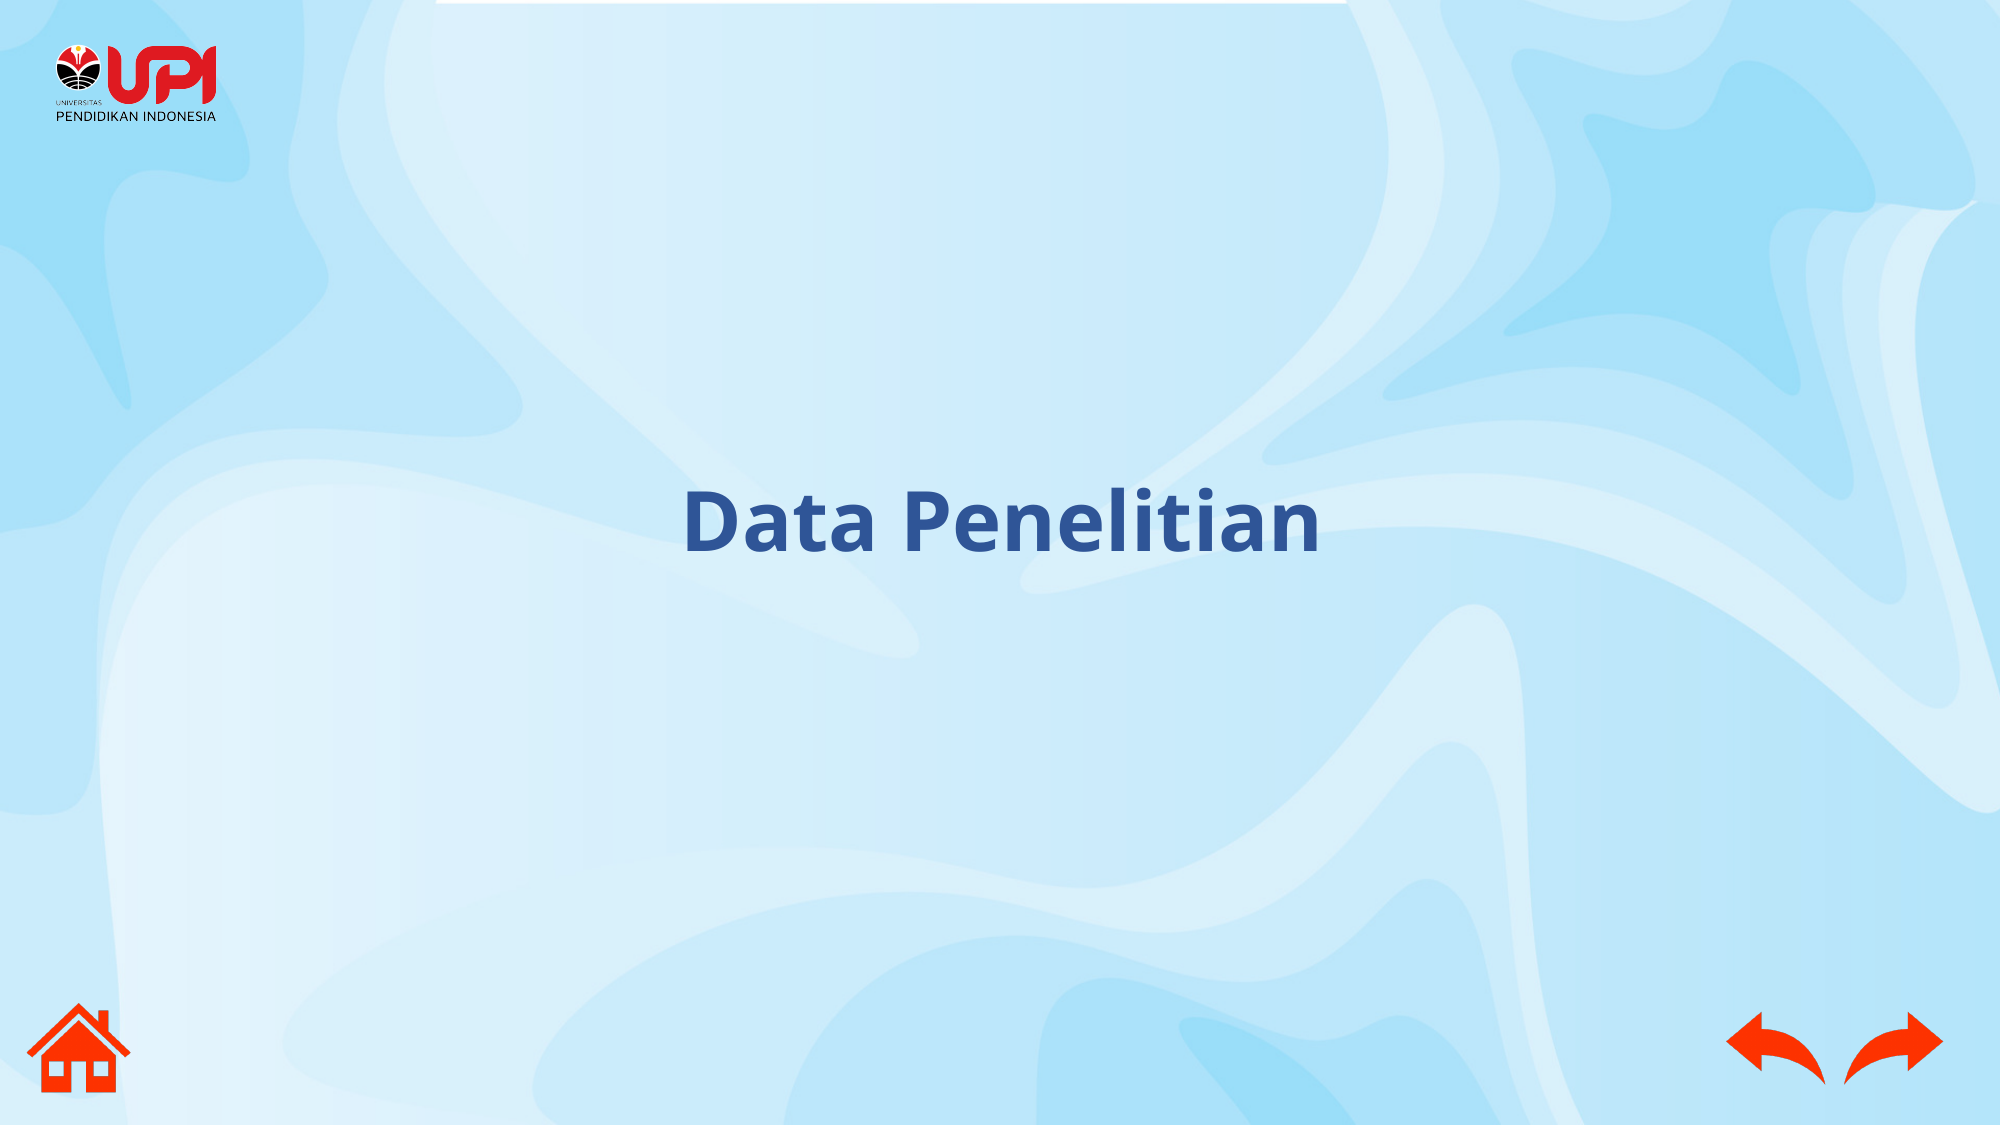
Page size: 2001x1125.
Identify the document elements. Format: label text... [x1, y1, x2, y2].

picture [43, 32, 230, 135]
picture [1716, 988, 1953, 1107]
text_box Data Penelitian [646, 461, 1359, 576]
picture [19, 988, 138, 1107]
